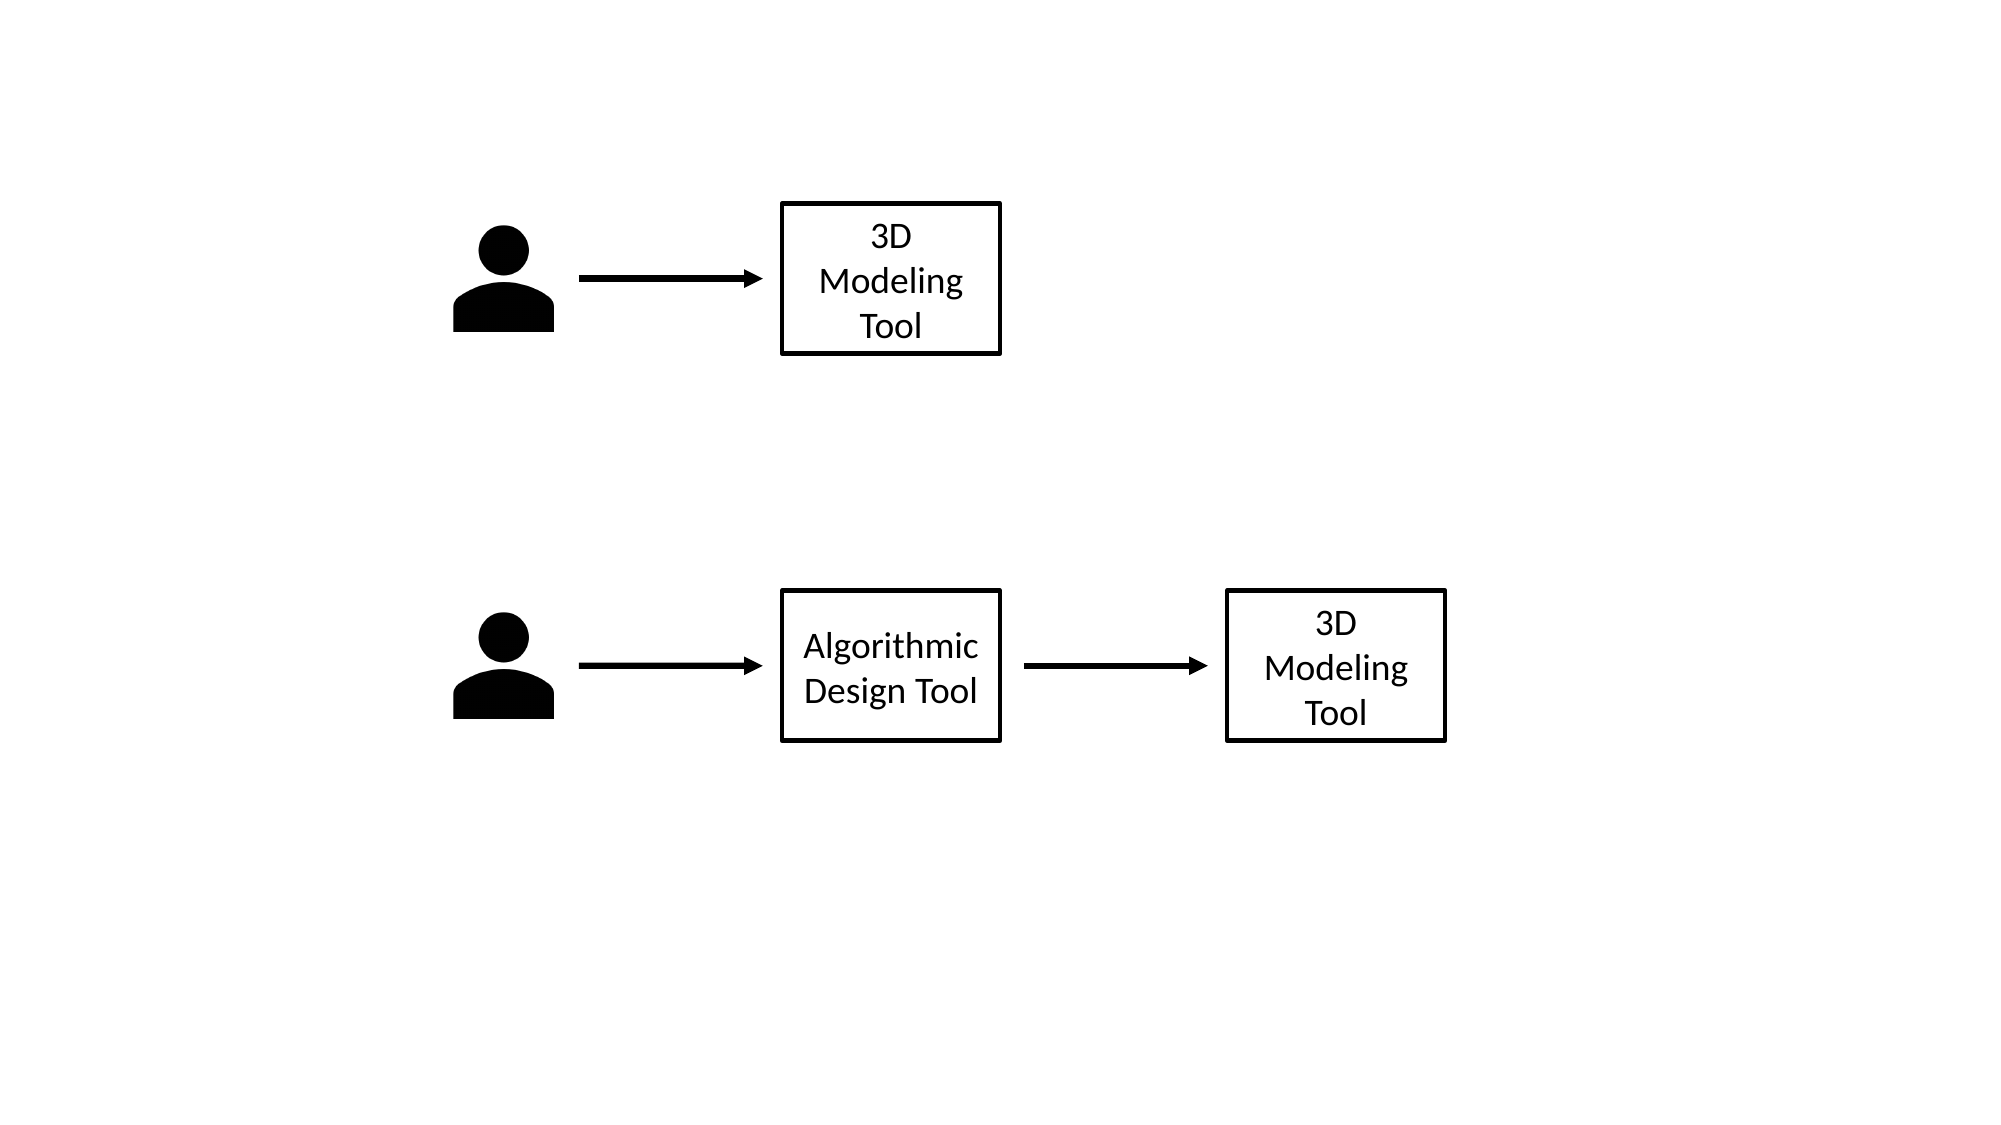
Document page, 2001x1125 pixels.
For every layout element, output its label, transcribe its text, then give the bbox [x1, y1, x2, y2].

picture [428, 203, 579, 354]
text_box 3D Modeling Tool [1227, 590, 1445, 741]
picture [428, 590, 579, 741]
text_box Algorithmic Design Tool [782, 590, 1000, 741]
text_box 3D Modeling Tool [782, 203, 1000, 354]
